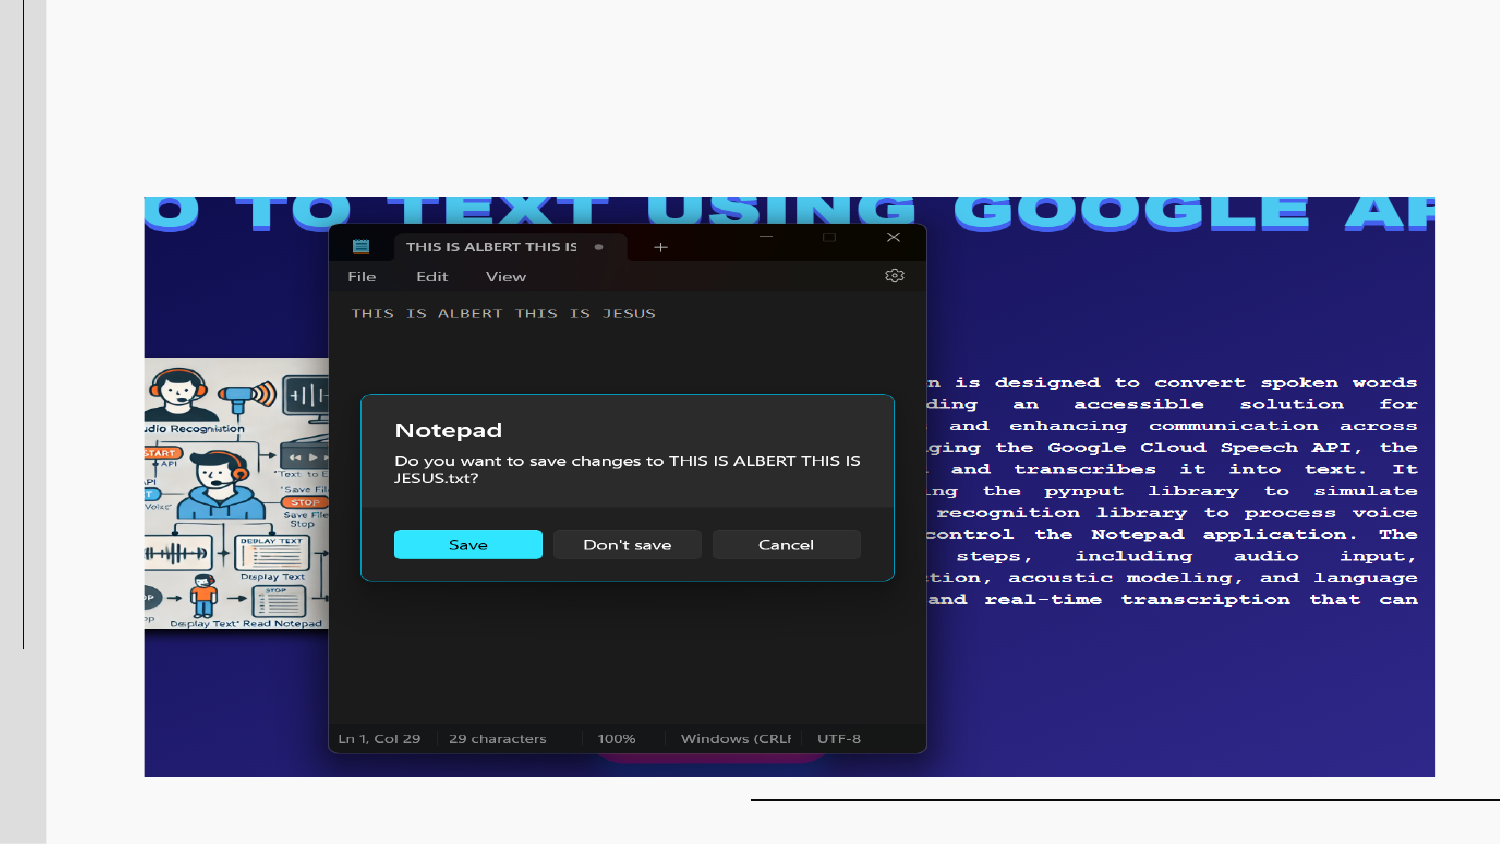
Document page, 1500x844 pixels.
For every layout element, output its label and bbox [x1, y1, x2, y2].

text_box [144, 197, 1436, 777]
